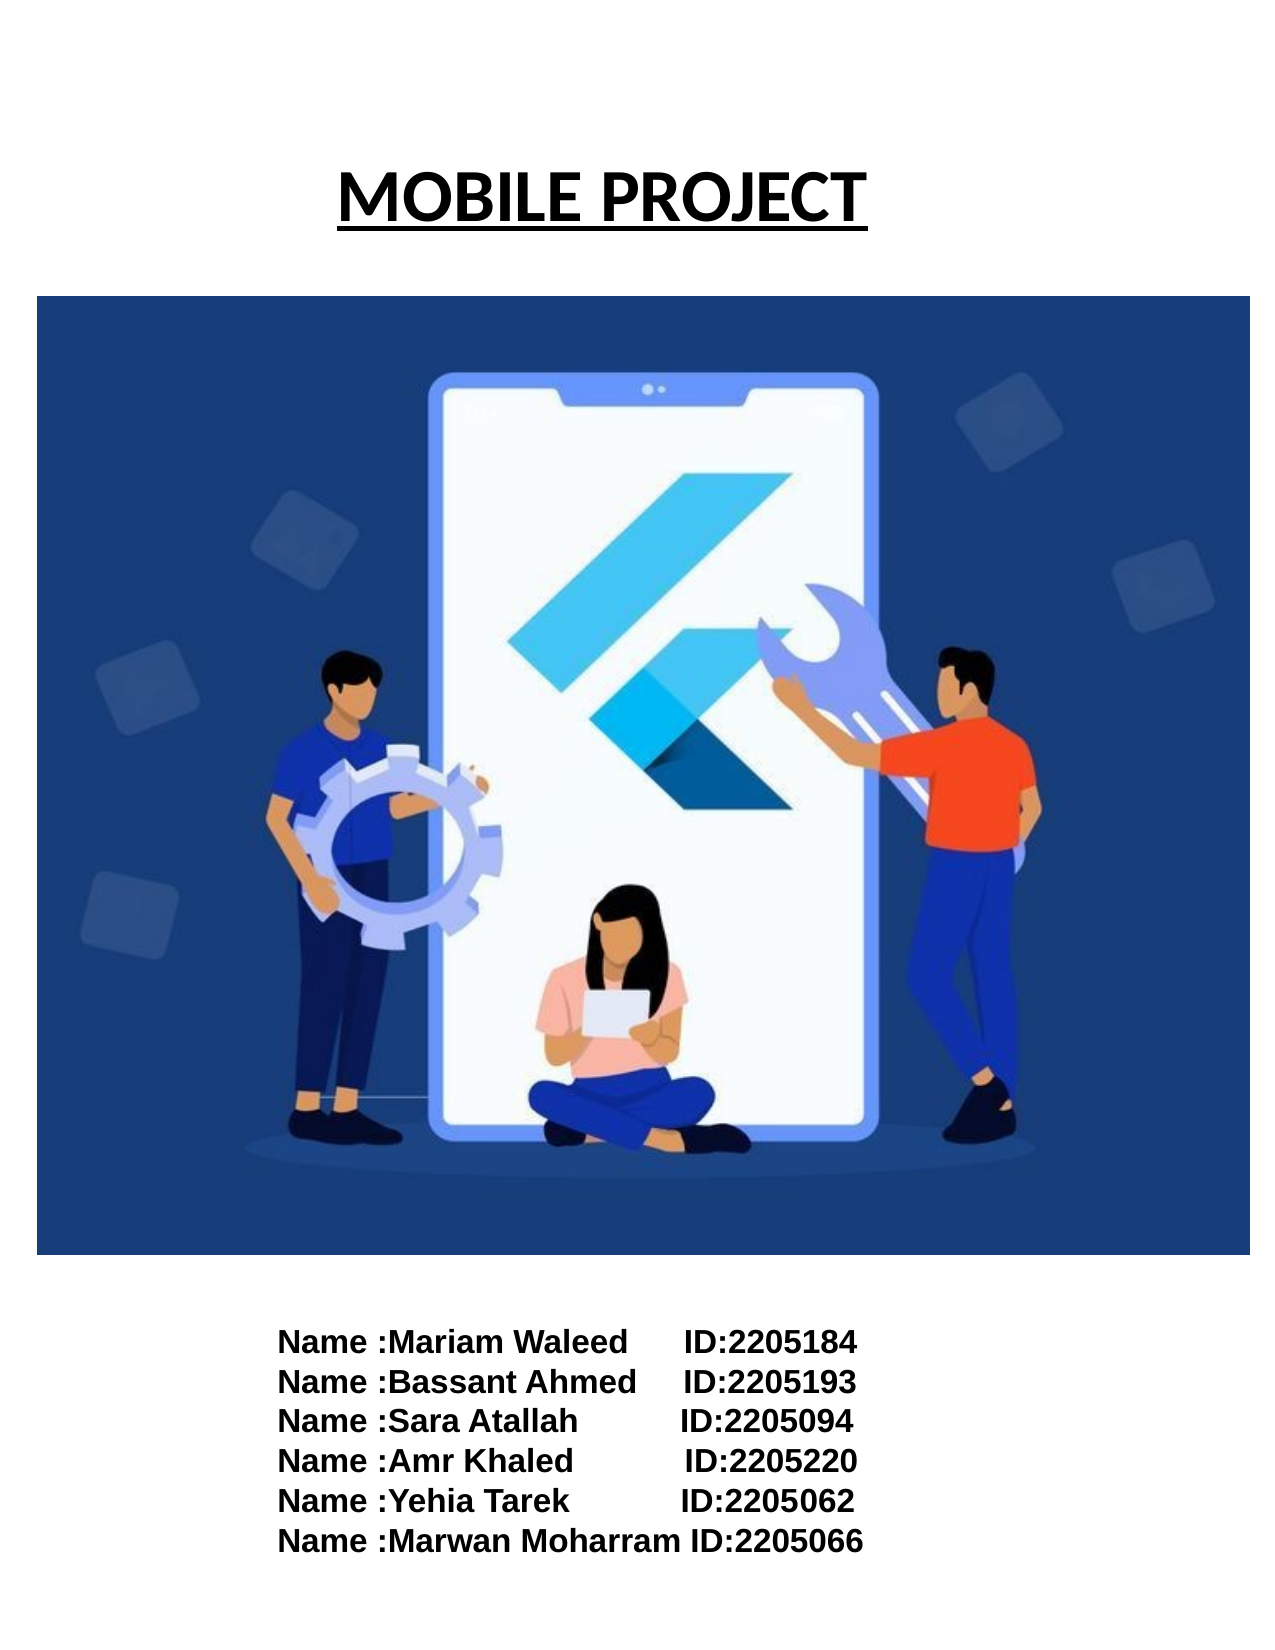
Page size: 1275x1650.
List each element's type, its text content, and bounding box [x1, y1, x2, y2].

picture [37, 296, 1251, 1255]
title MOBILE PROJECT [334, 144, 872, 294]
text_box Name :Mariam Waleed ID:2205184 Name :Bassant Ahmed ID:2205193 Name :Sara Atallah ID:2205094 Name :Amr Khaled ID:2205220 Name :Yehia Tarek ID:2205062 Name :Marwan Moharram ID:2205066 [262, 1312, 900, 1567]
